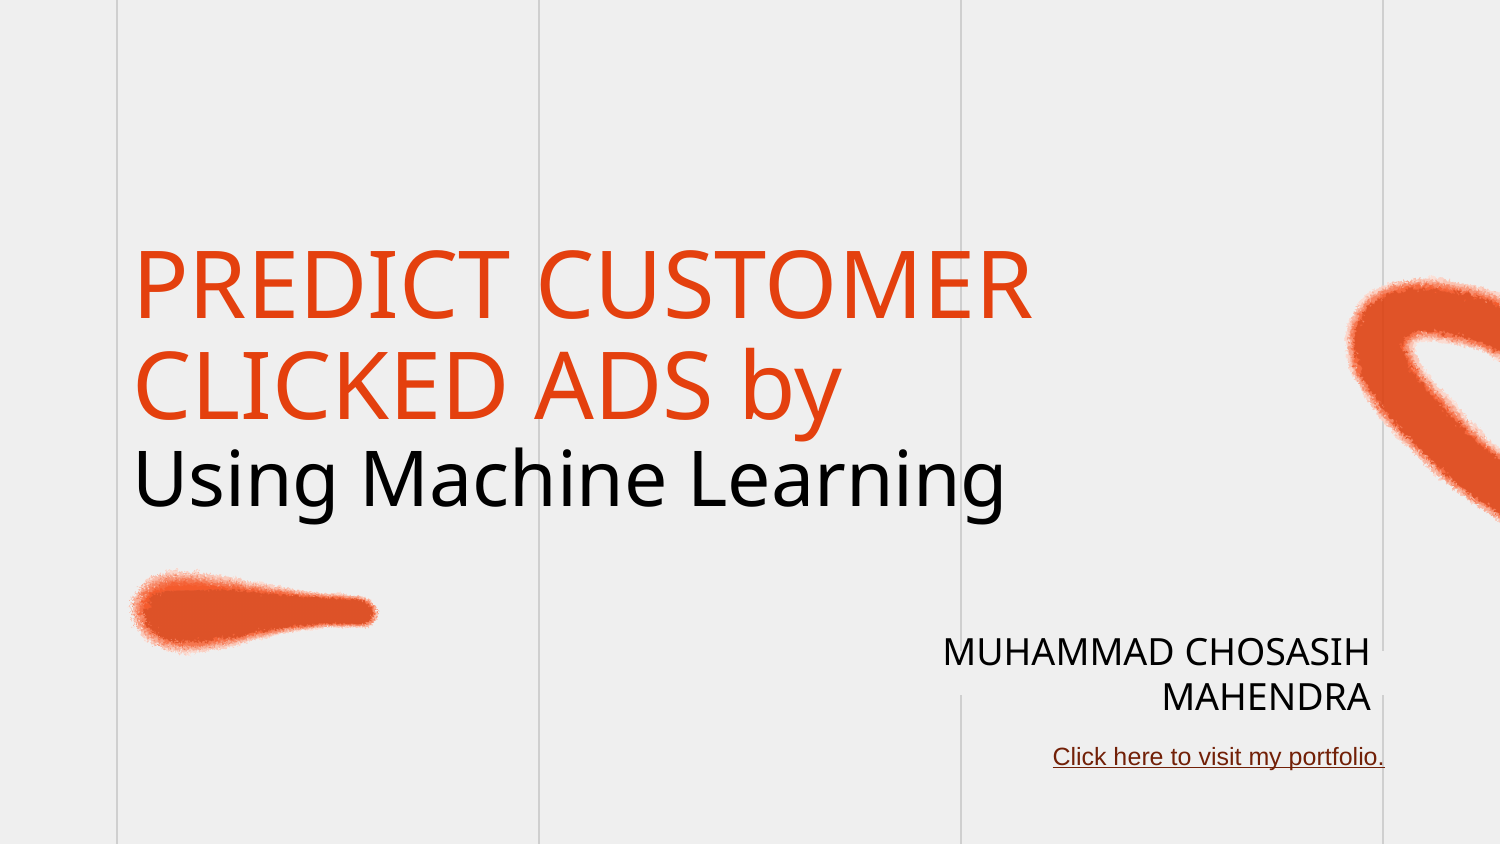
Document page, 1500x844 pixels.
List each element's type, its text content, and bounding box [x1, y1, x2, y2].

picture [96, 551, 410, 674]
text_box MUHAMMAD CHOSASIH MAHENDRA [830, 651, 1387, 695]
title PREDICT CUSTOMER CLICKED ADS by Using Machine Learning [116, 183, 1257, 578]
picture [1257, 93, 1500, 756]
text_box Click here to visit my portfolio. [947, 722, 1491, 782]
